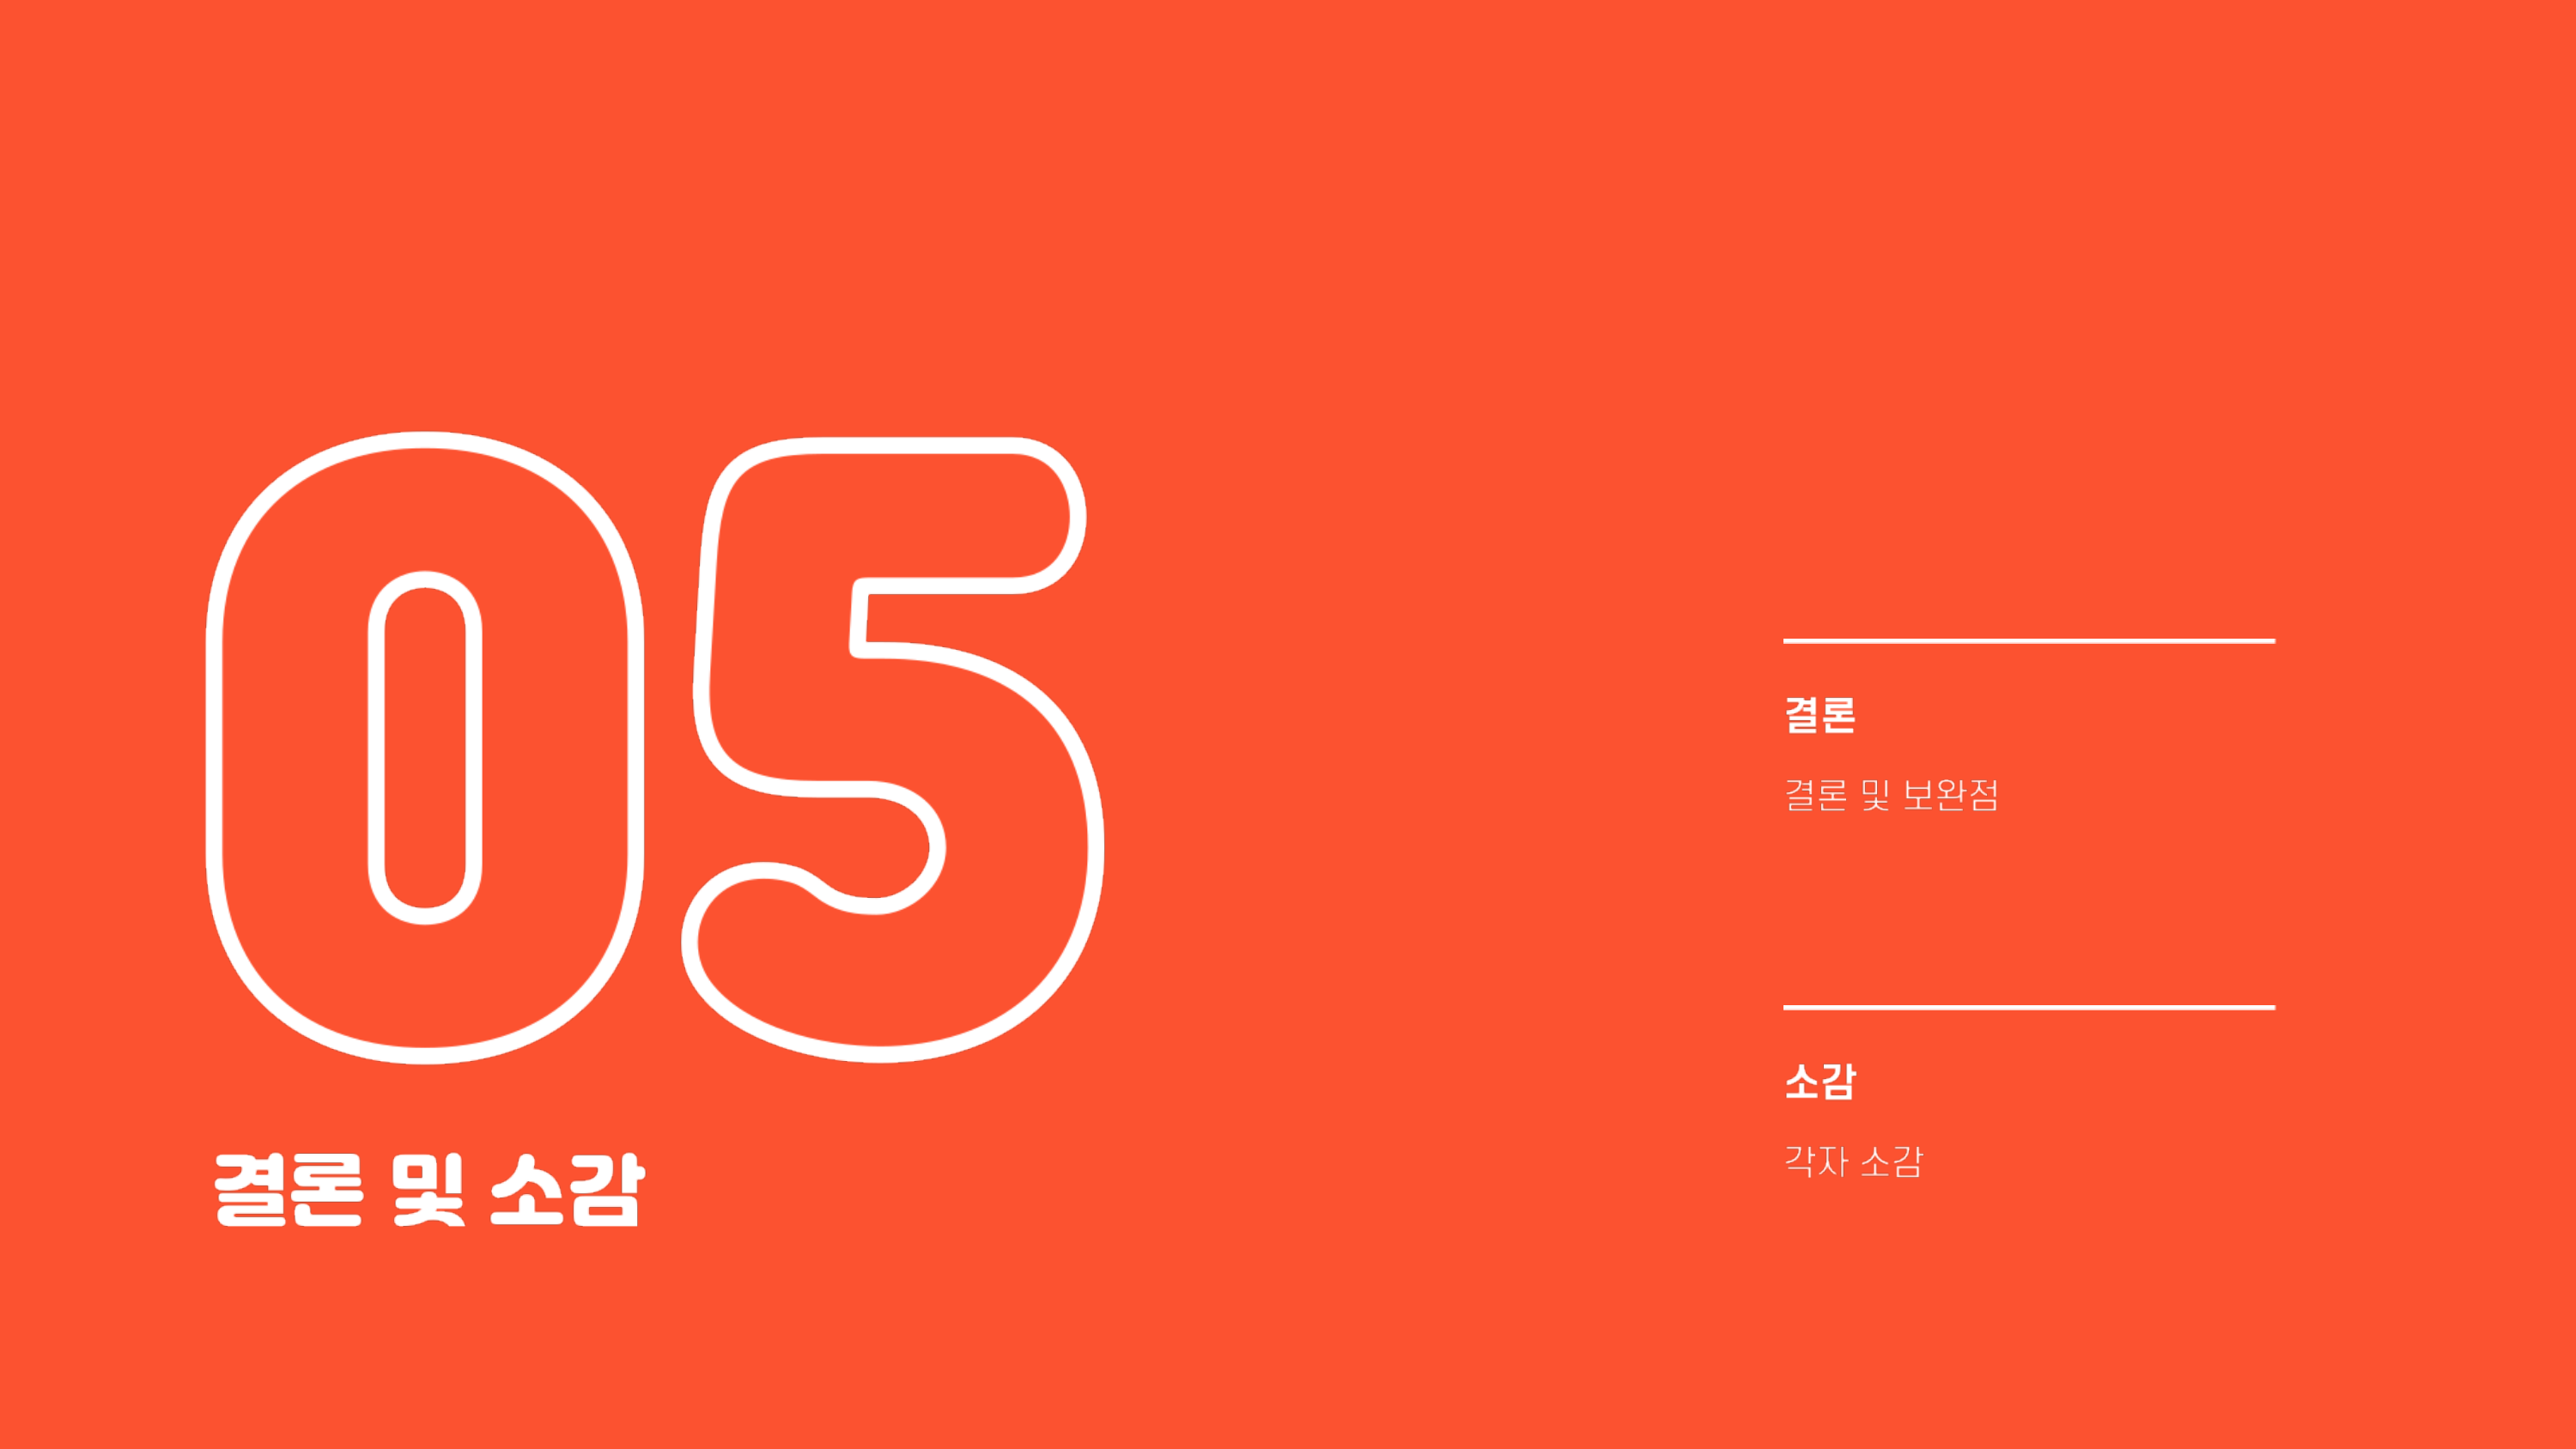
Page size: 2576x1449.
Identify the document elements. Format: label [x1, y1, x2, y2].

text_box [1783, 1004, 2276, 1011]
picture [0, 0, 2017, 1449]
text_box [1783, 638, 2276, 645]
